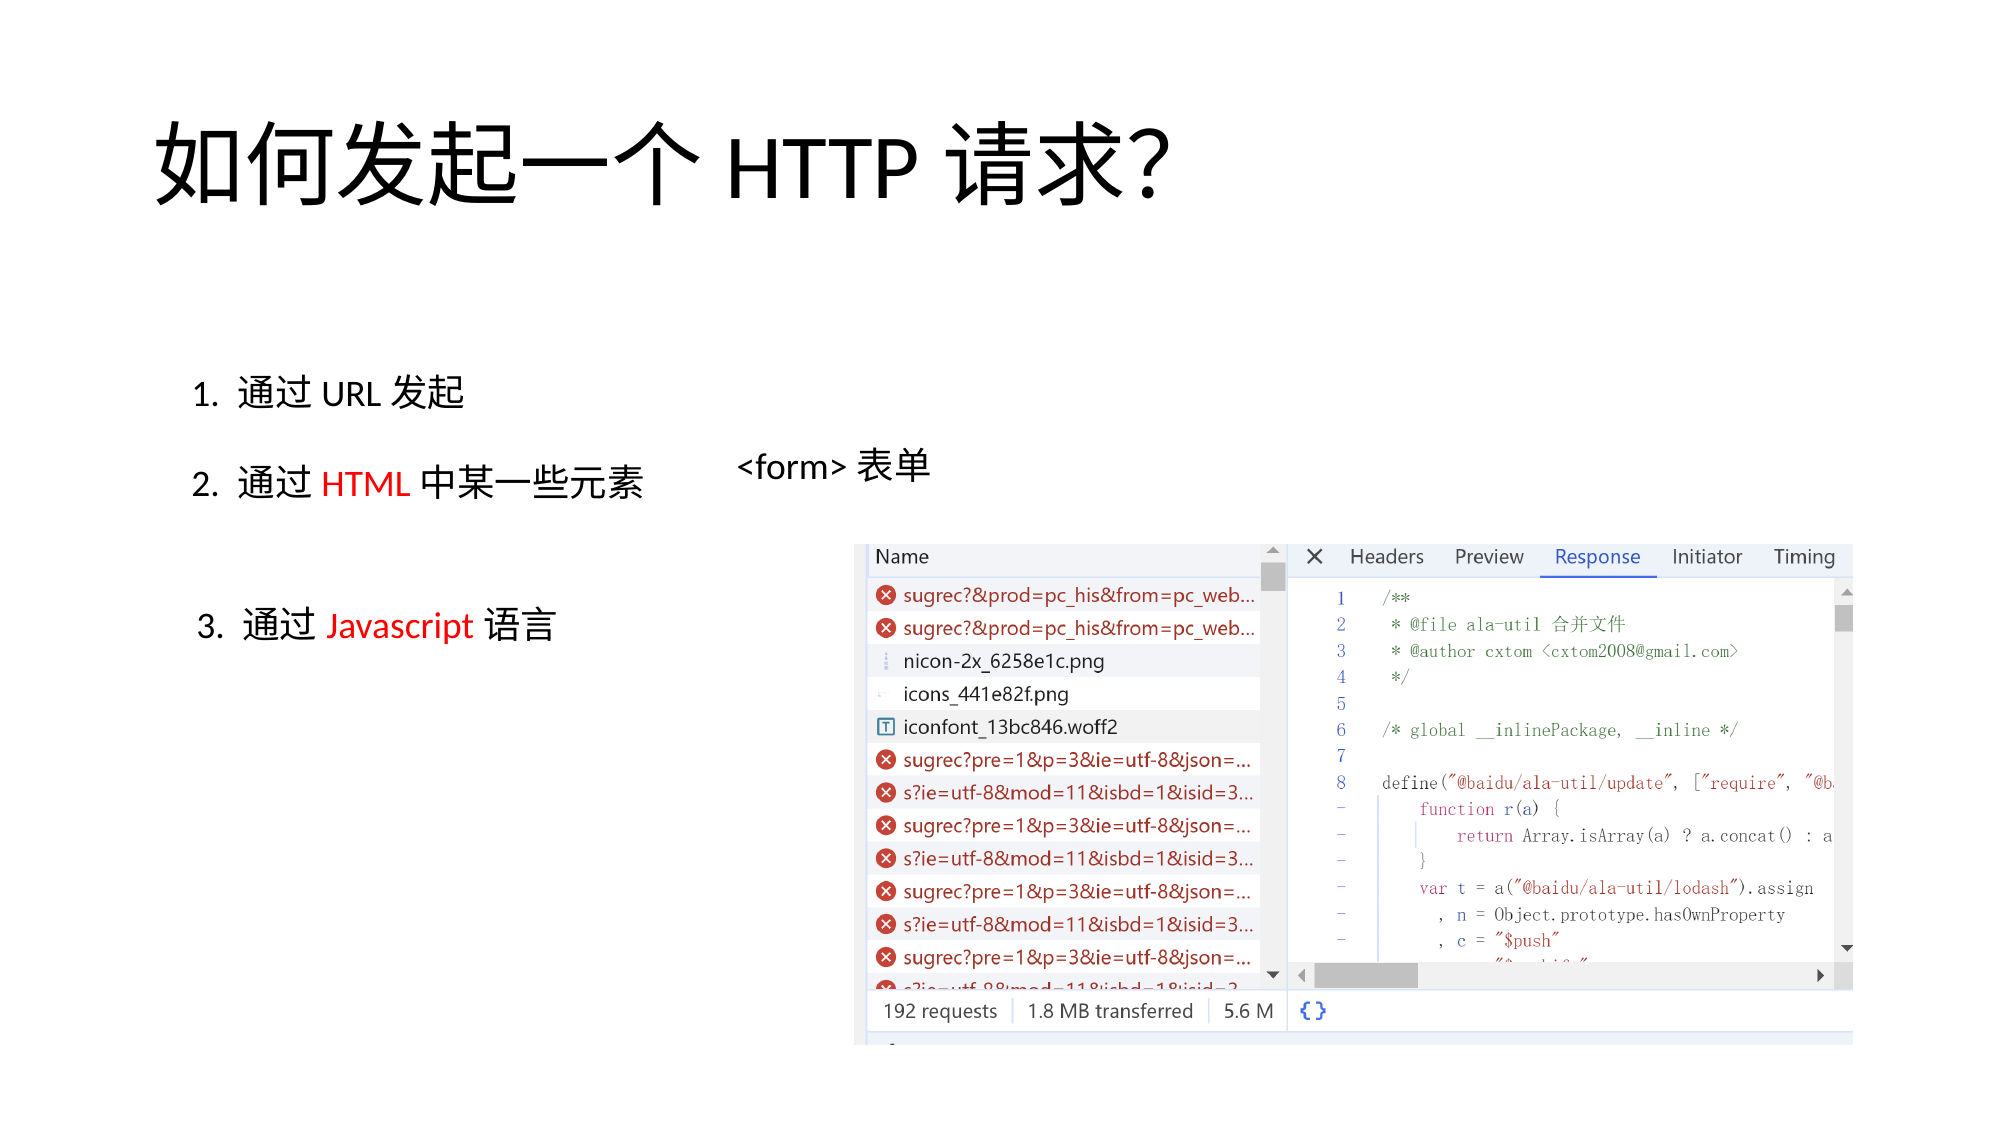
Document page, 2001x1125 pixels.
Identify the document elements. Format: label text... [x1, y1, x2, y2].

title 如何发起一个HTTP请求？ [137, 59, 1863, 278]
text_box 3. 通过Javascript语言 [181, 593, 853, 654]
text_box <form>表单 [721, 434, 1192, 495]
picture [853, 544, 1853, 1045]
text_box 1. 通过URL发起 2. 通过HTML中某一些元素 [176, 361, 1183, 512]
